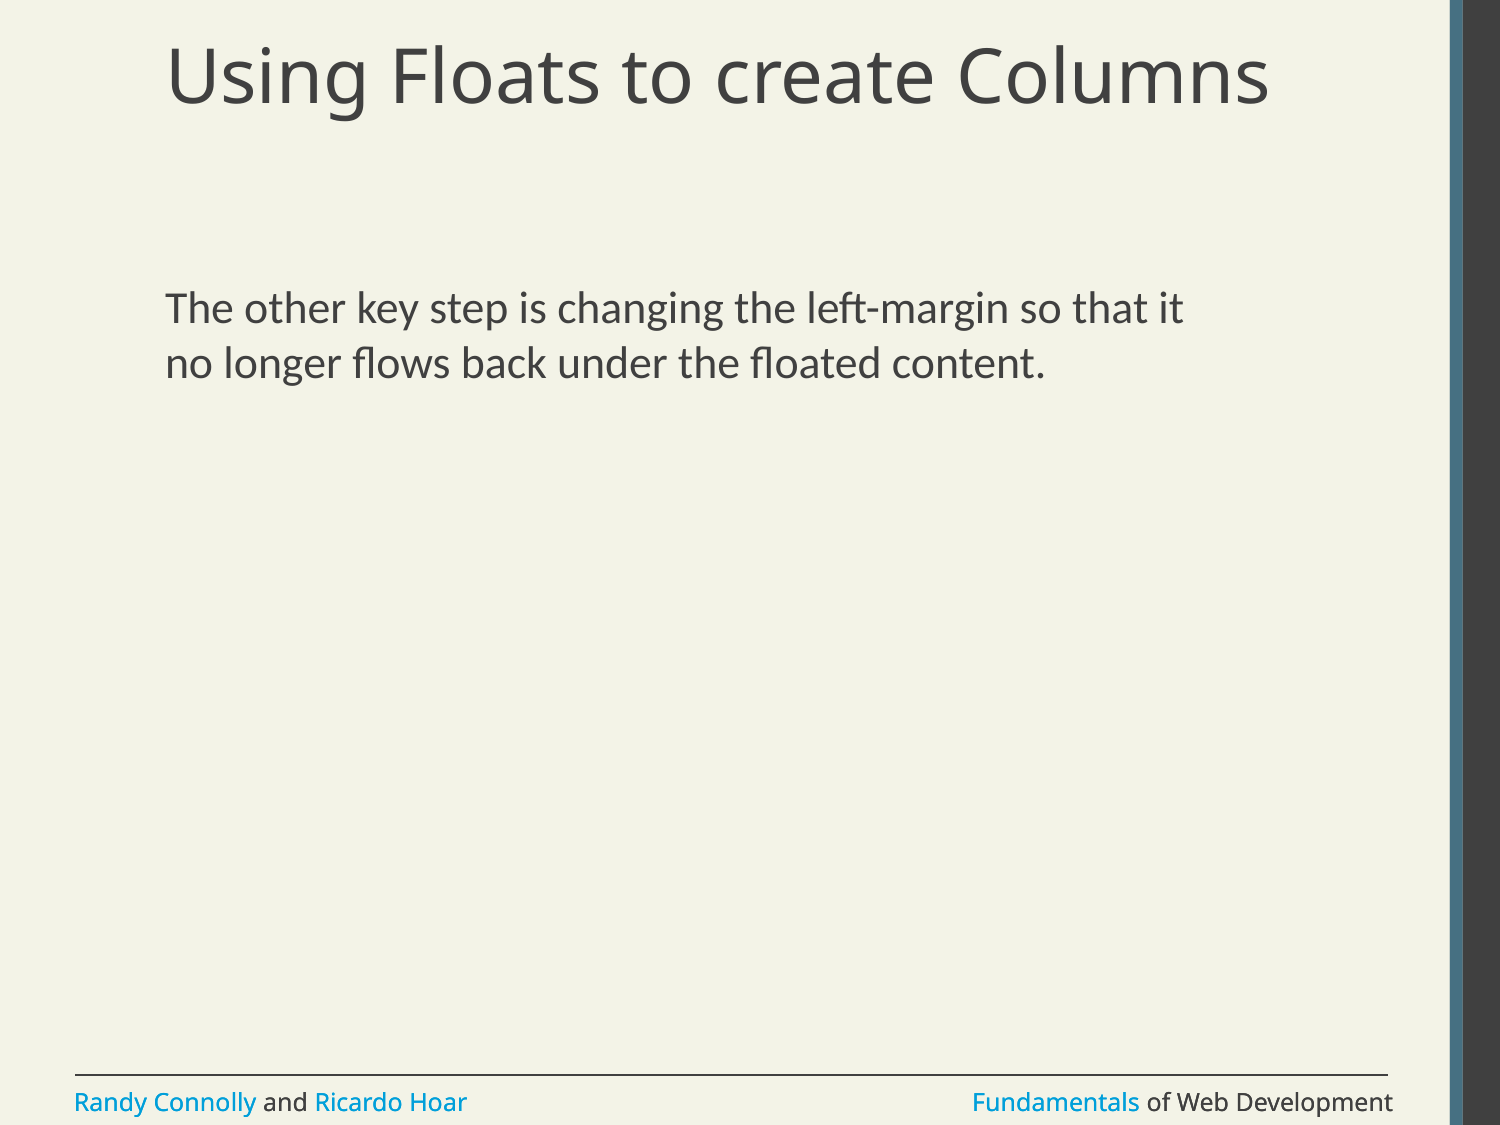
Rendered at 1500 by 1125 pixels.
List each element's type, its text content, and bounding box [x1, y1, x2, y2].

title Using Floats to create Columns [150, 20, 1425, 188]
list The other key step is changing the left-margin so that it no longer flows back under the floated content. [150, 270, 1200, 1013]
